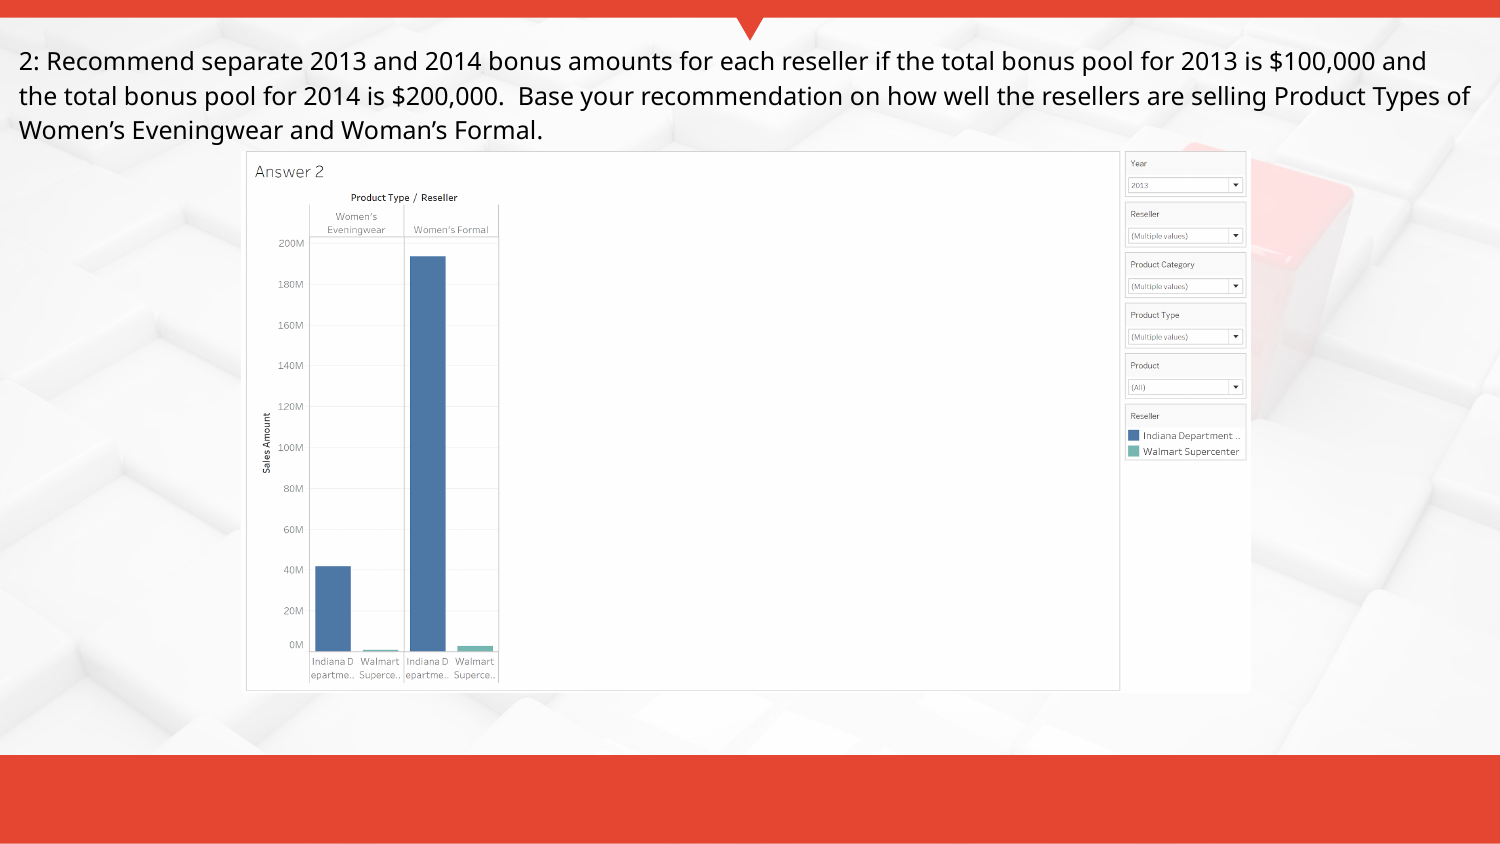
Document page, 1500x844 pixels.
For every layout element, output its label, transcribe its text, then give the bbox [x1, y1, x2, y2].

text_box 2: Recommend separate 2013 and 2014 bonus amounts for each reseller if the total bonus pool for 2013 is $100,000 and the total bonus pool for 2014 is $200,000. Base your recommendation on how well the resellers are selling Product Types of Women’s Eveningwear and Woman’s Formal. [3, 26, 1489, 149]
picture [0, 18, 1500, 755]
